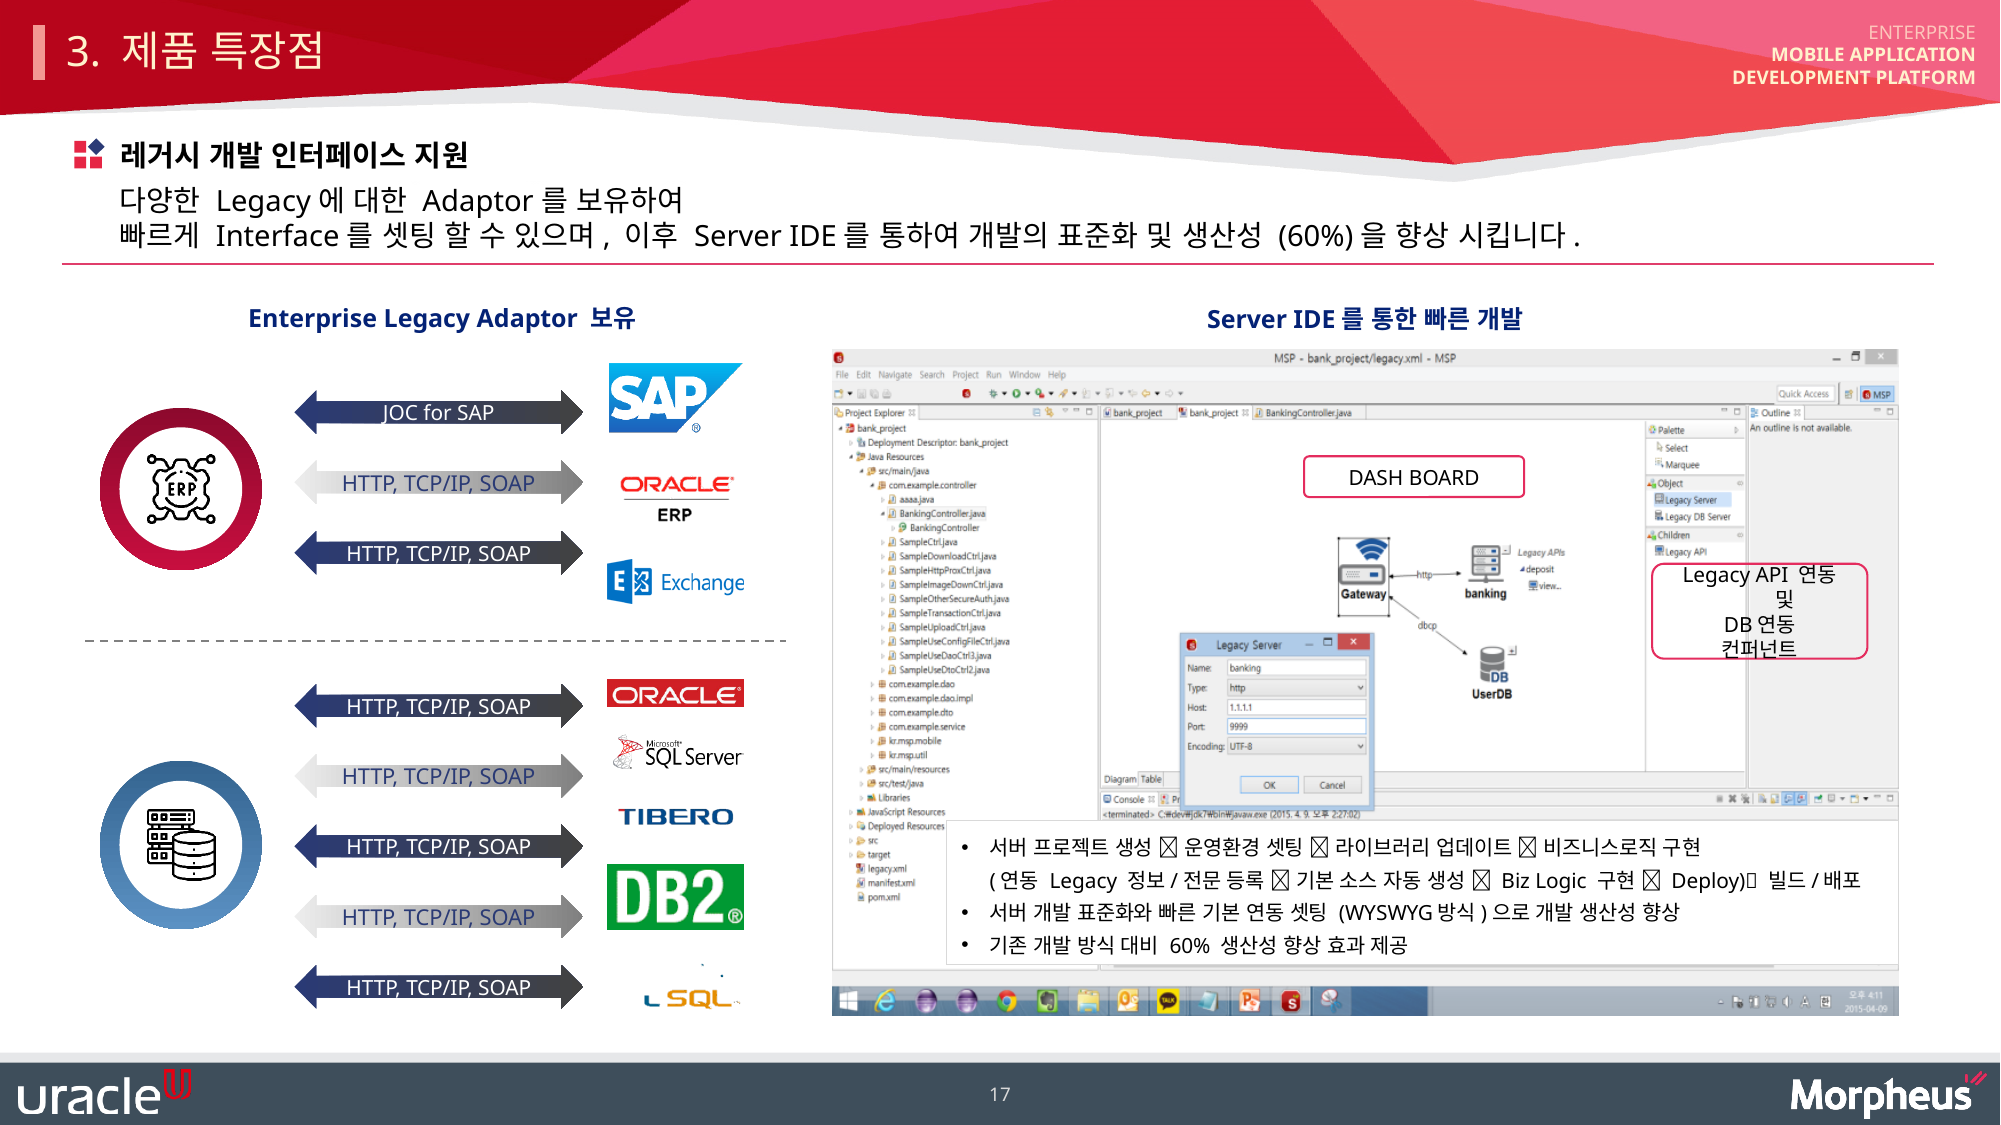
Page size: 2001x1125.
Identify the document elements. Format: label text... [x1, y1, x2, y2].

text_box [74, 129, 489, 180]
text_box 다양한 Legacy에 대한 Adaptor를 보유하여 빠르게 Interface를 셋팅 할 수 있으며, 이후 Server IDE를 통하여 개발의 표준화 및 생산성 (60%)을 향상 시킵니다. [119, 176, 1888, 259]
text_box Server IDE를 통한 빠른 개발 [1192, 296, 1539, 341]
picture [18, 1069, 191, 1114]
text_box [85, 361, 787, 1014]
text_box Enterprise Legacy Adaptor 보유 [233, 295, 666, 341]
text_box 3. 제품 특장점 [51, 16, 341, 82]
picture [1791, 1071, 1987, 1119]
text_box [832, 349, 1899, 1016]
picture [0, 0, 2000, 185]
